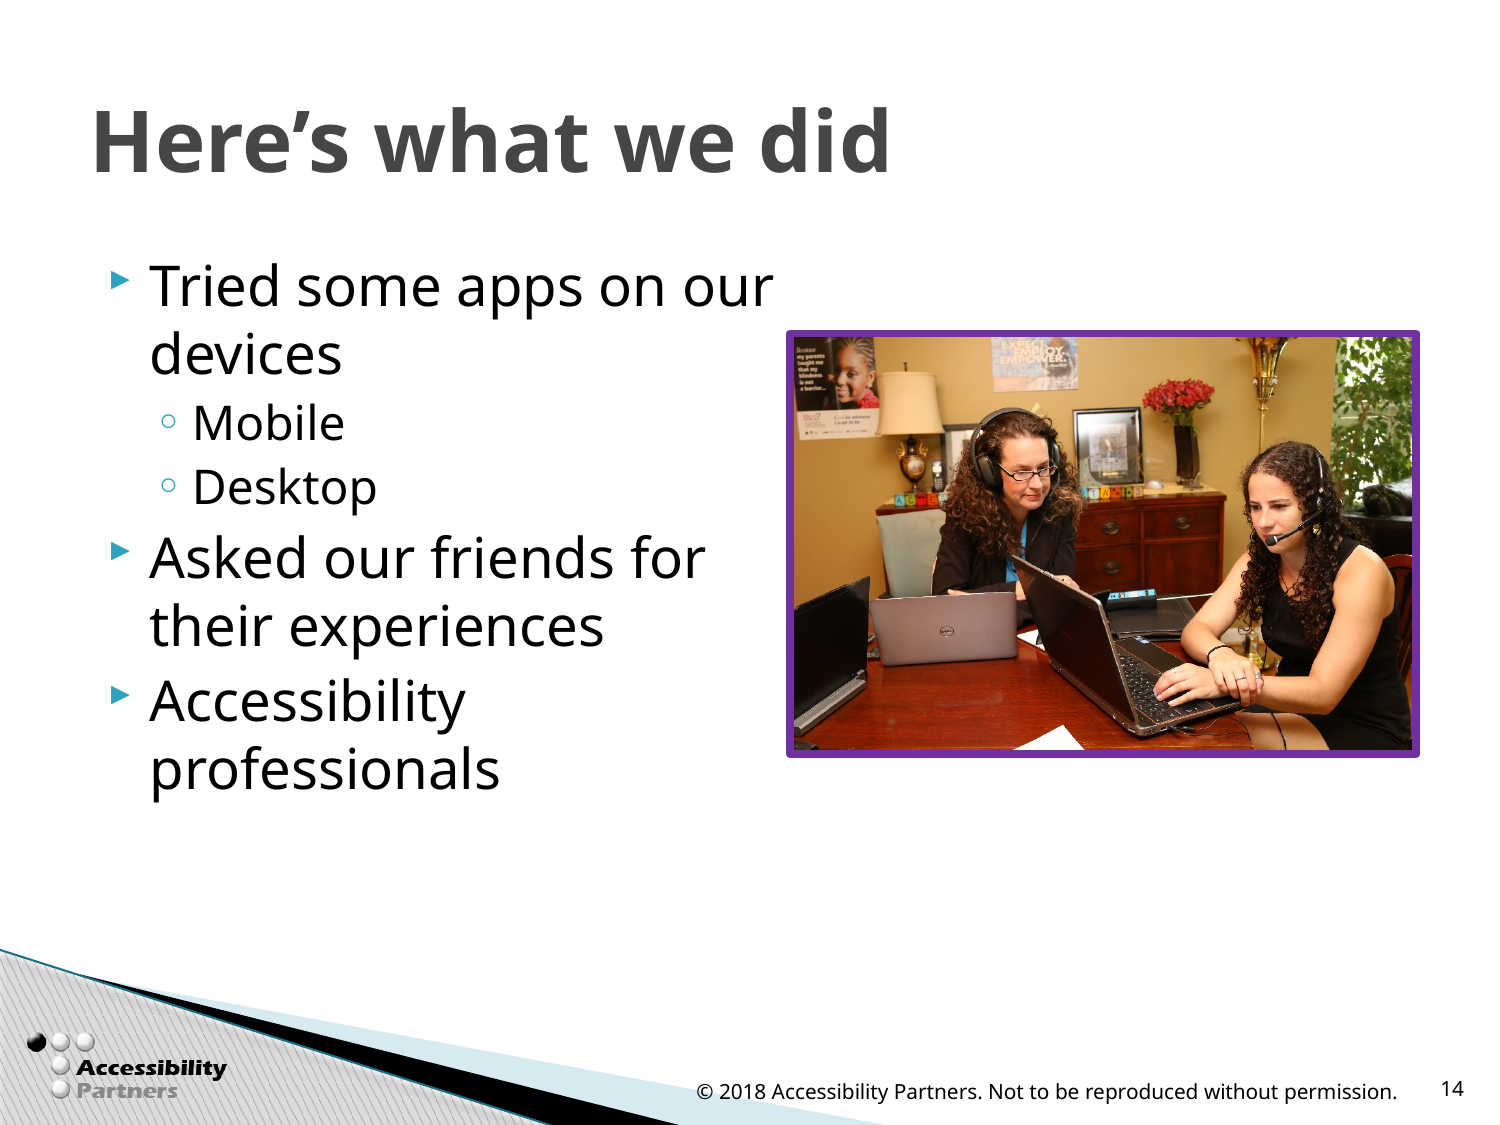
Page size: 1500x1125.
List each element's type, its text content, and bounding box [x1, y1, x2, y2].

list Tried some apps on our devices Mobile Desktop Asked our friends for their experiences Accessibility professionals [74, 242, 794, 986]
title Here’s what we did [75, 45, 1425, 233]
picture [24, 1030, 229, 1100]
footer © 2018 Accessibility Partners. Not to be reproduced without permission. [537, 1051, 1413, 1112]
slide_number 14 [1418, 1051, 1479, 1112]
picture [793, 337, 1413, 751]
